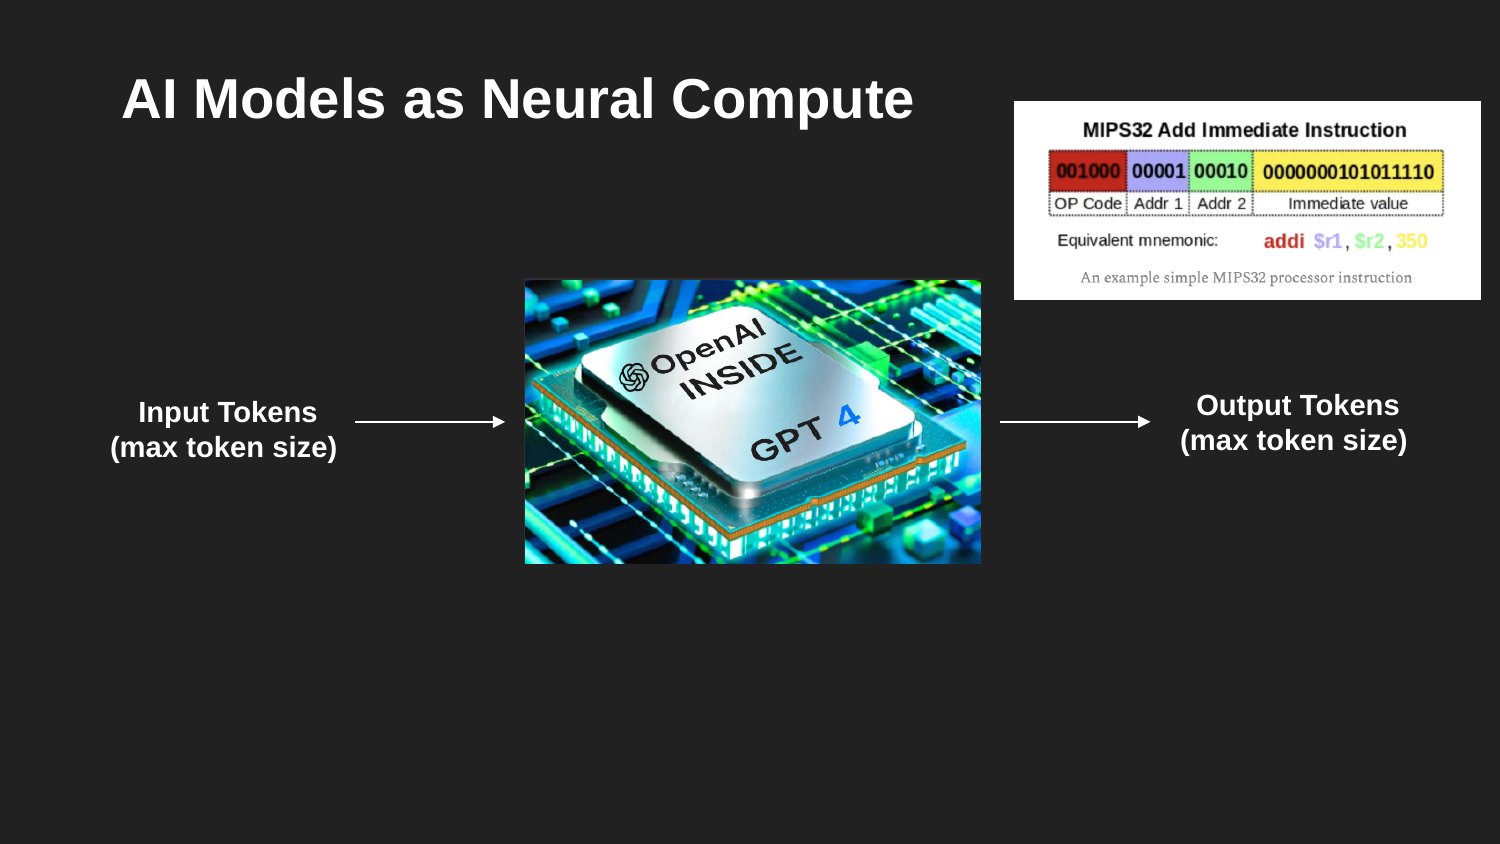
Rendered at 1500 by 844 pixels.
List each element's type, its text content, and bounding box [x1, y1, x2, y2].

picture [970, 296, 981, 305]
picture [524, 280, 981, 564]
picture [1013, 101, 1481, 300]
picture [716, 557, 725, 564]
text_box Output Tokens (max token size) [1133, 371, 1464, 472]
text_box AI Models as Neural Compute [110, 20, 1405, 184]
text_box Input Tokens (max token size) [63, 378, 394, 479]
